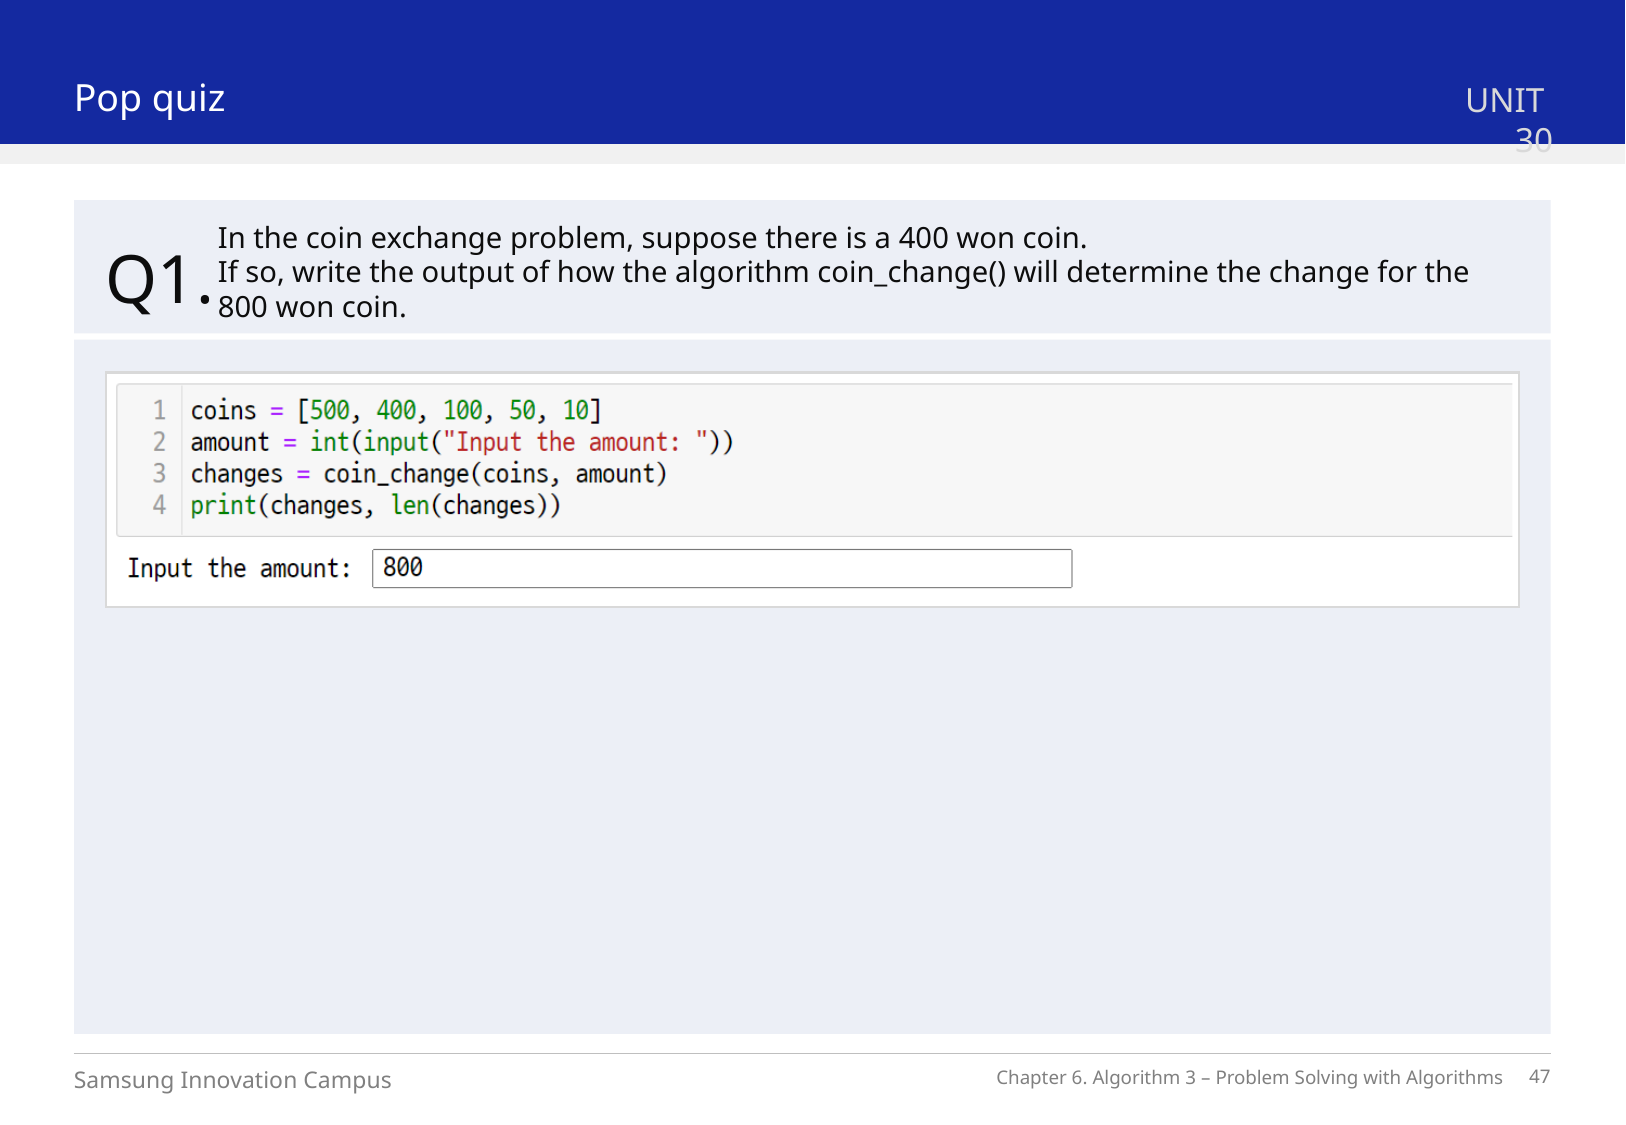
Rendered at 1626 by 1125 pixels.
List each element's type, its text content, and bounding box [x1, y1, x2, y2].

text_box Pop quiz [73, 73, 981, 120]
text_box UNIT 30 [1422, 78, 1554, 159]
text_box In the coin exchange problem, suppose there is a 400 won coin. If so, write the output of how the algorithm coin_change() will determine the change for the 800 won coin. [217, 218, 1520, 325]
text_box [105, 372, 1520, 608]
text_box Q1. [105, 236, 219, 318]
